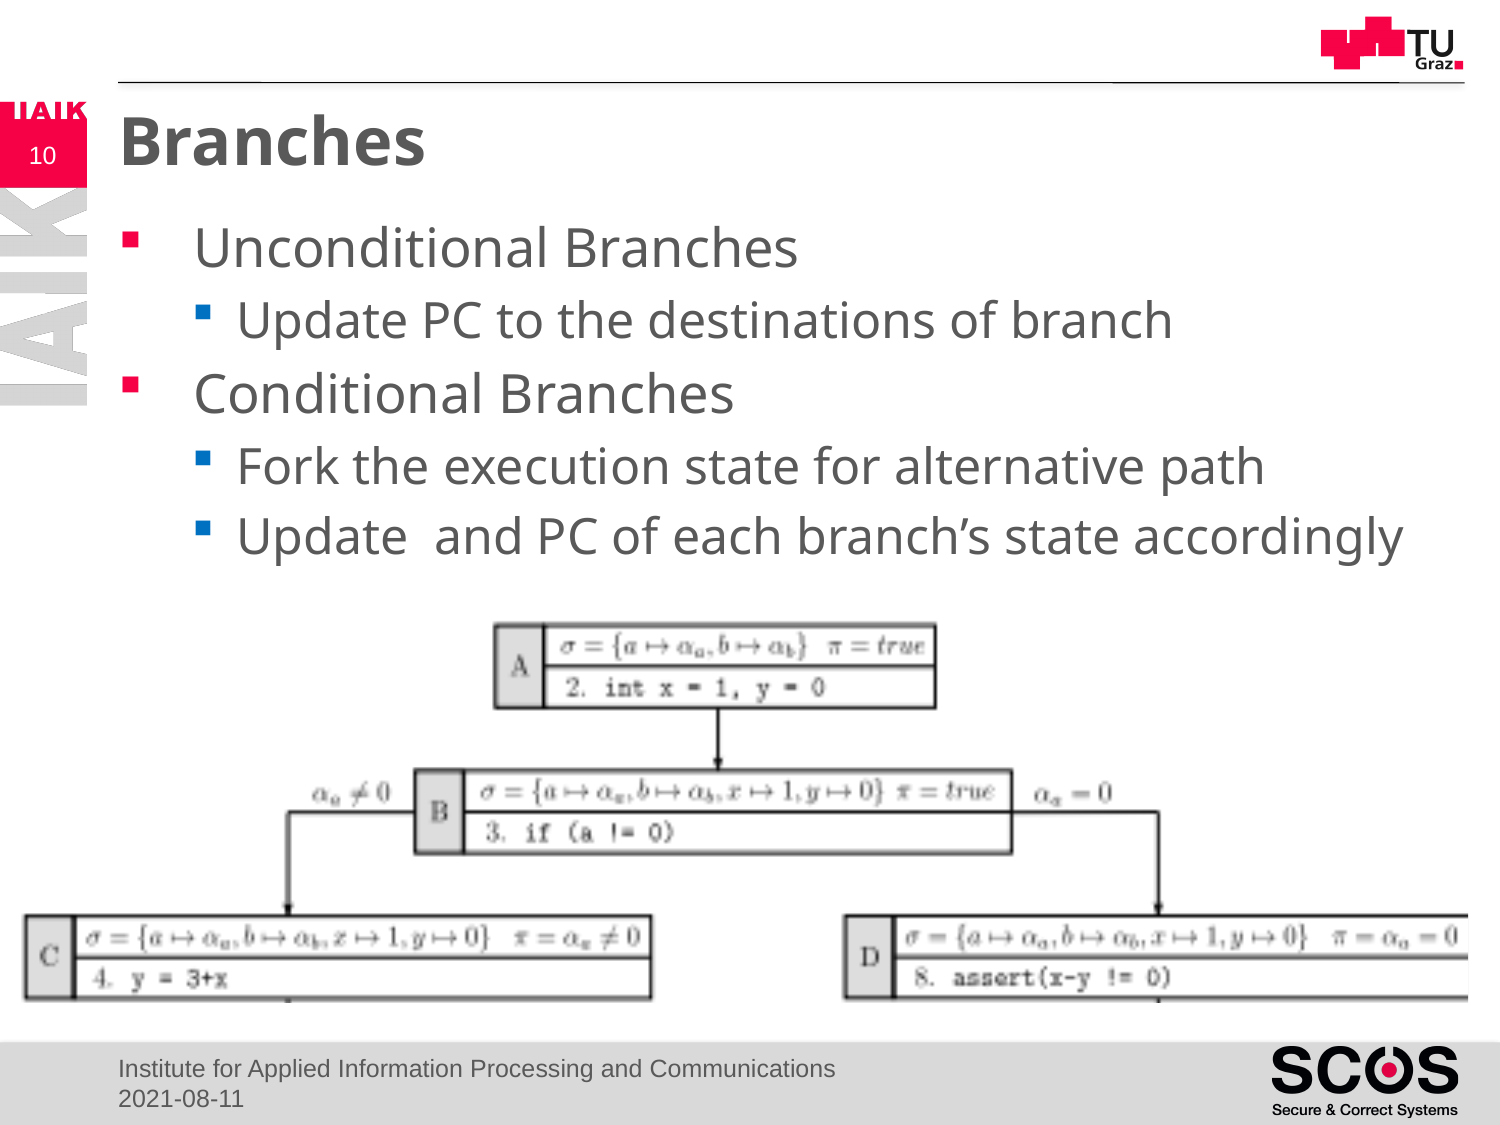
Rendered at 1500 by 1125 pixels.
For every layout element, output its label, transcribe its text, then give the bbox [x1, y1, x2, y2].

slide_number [118, 1096, 730, 1118]
picture [20, 614, 1469, 1004]
picture [1265, 1096, 1465, 1122]
slide_number 10 [1, 124, 84, 185]
footer Institute for Applied Information Processing and Communications [118, 1052, 1469, 1096]
title Branches [118, 98, 1469, 185]
picture [0, 1, 87, 406]
picture [1318, 13, 1466, 73]
picture [1265, 1042, 1465, 1052]
